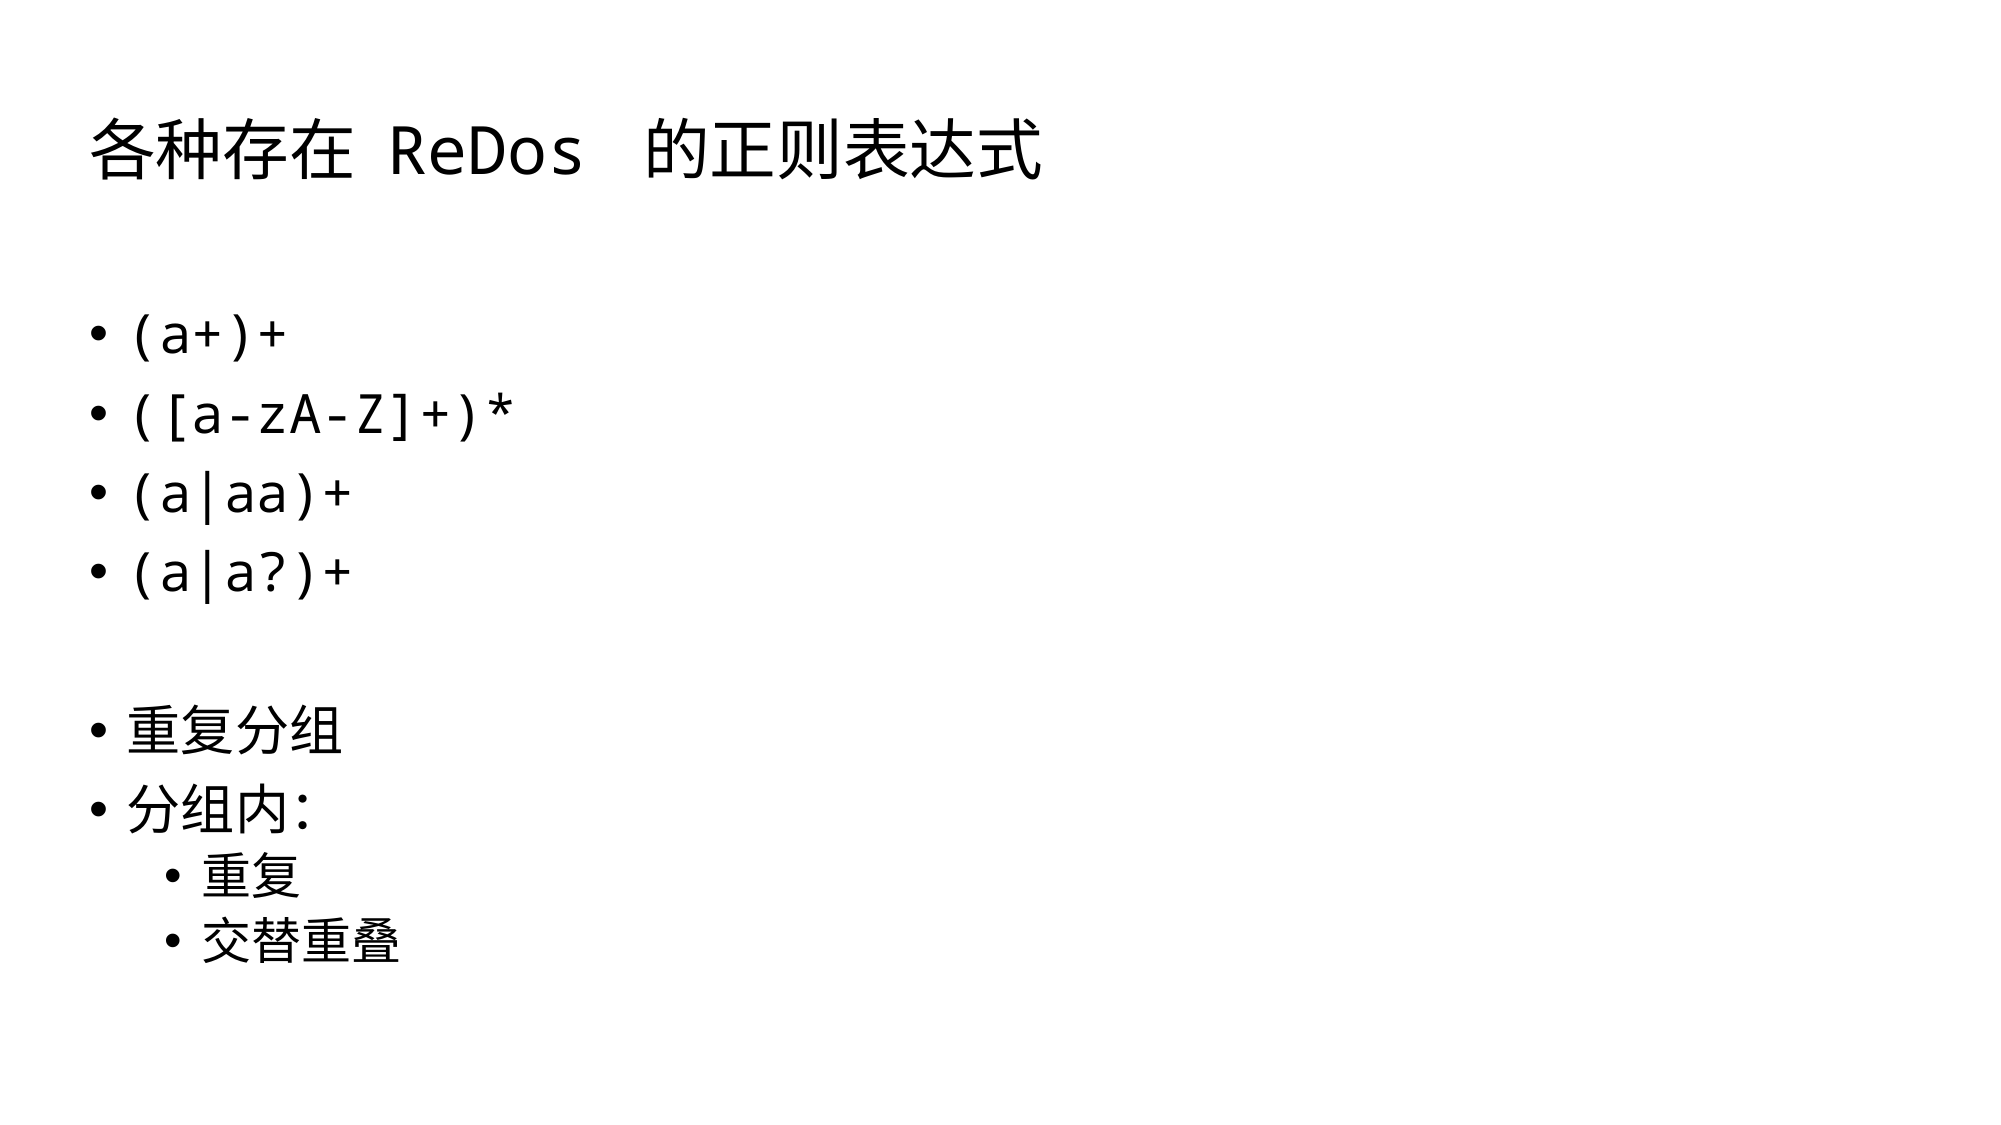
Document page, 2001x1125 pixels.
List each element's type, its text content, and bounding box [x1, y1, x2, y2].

list (a+)+ ([a-zA-Z]+)* (a|aa)+ (a|a?)+ 重复分组 分组内： 重复 交替重叠 [74, 299, 1926, 1014]
title 各种存在 ReDos 的正则表达式 [74, 29, 1926, 278]
